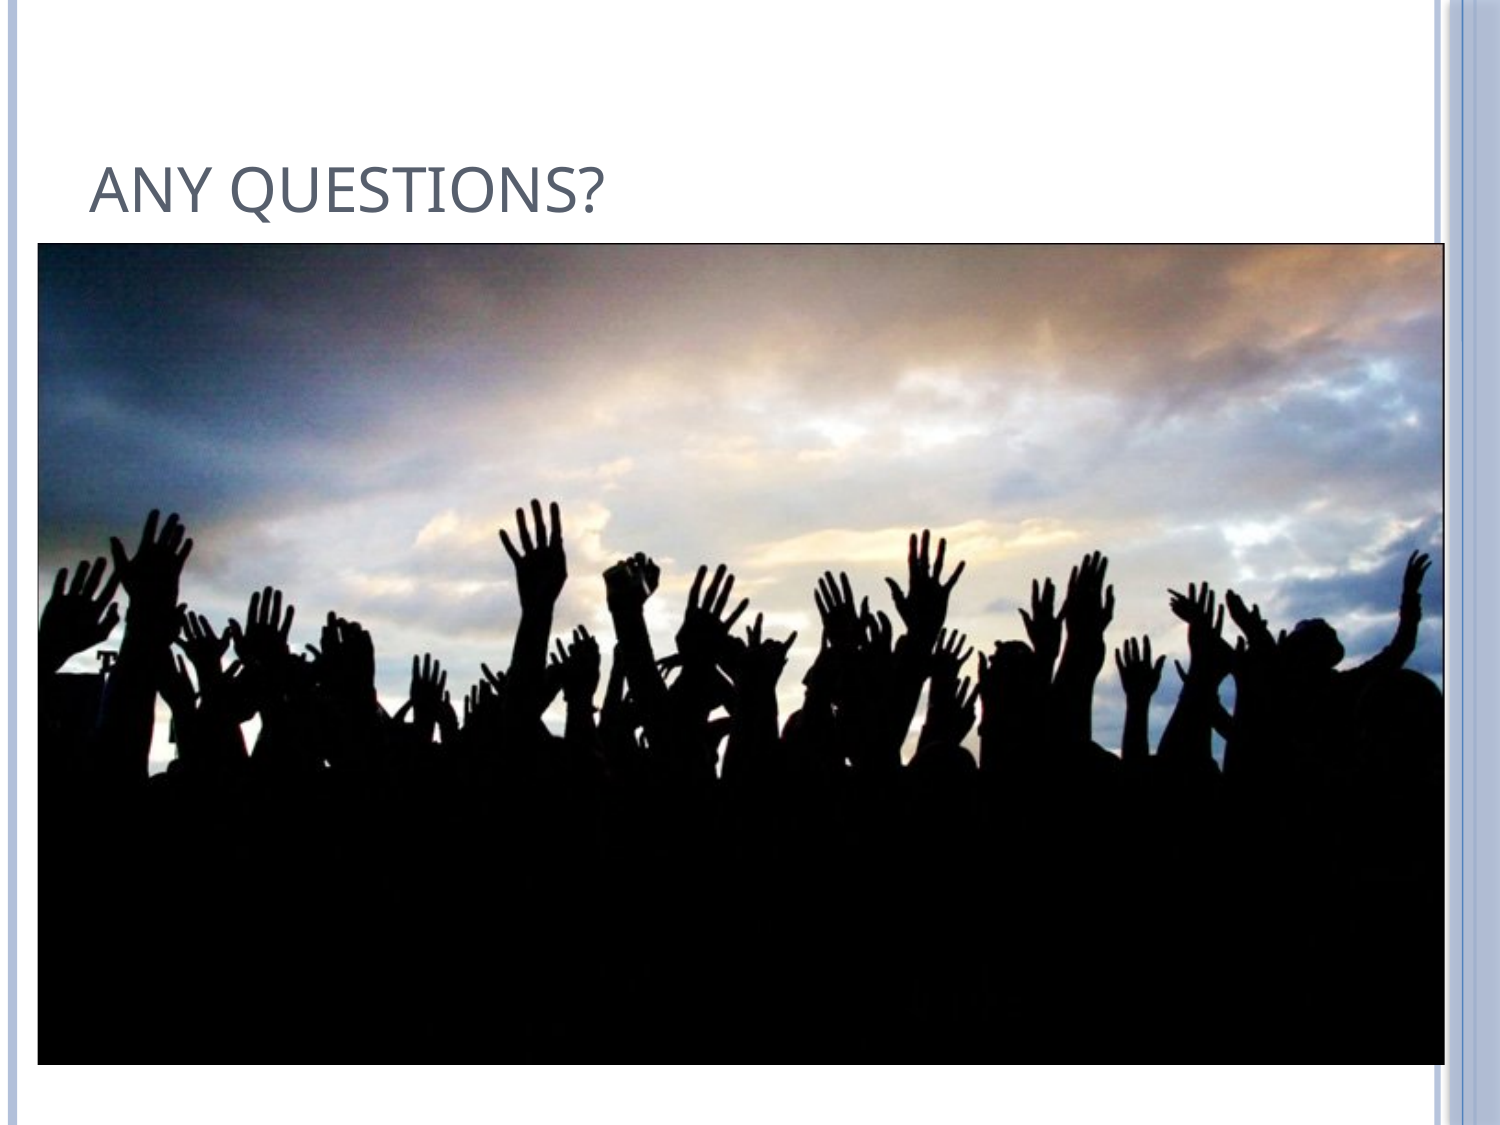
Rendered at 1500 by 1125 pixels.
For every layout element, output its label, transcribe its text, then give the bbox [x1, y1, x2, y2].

text_box Any questions? [74, 45, 1300, 233]
picture [37, 243, 1445, 1065]
